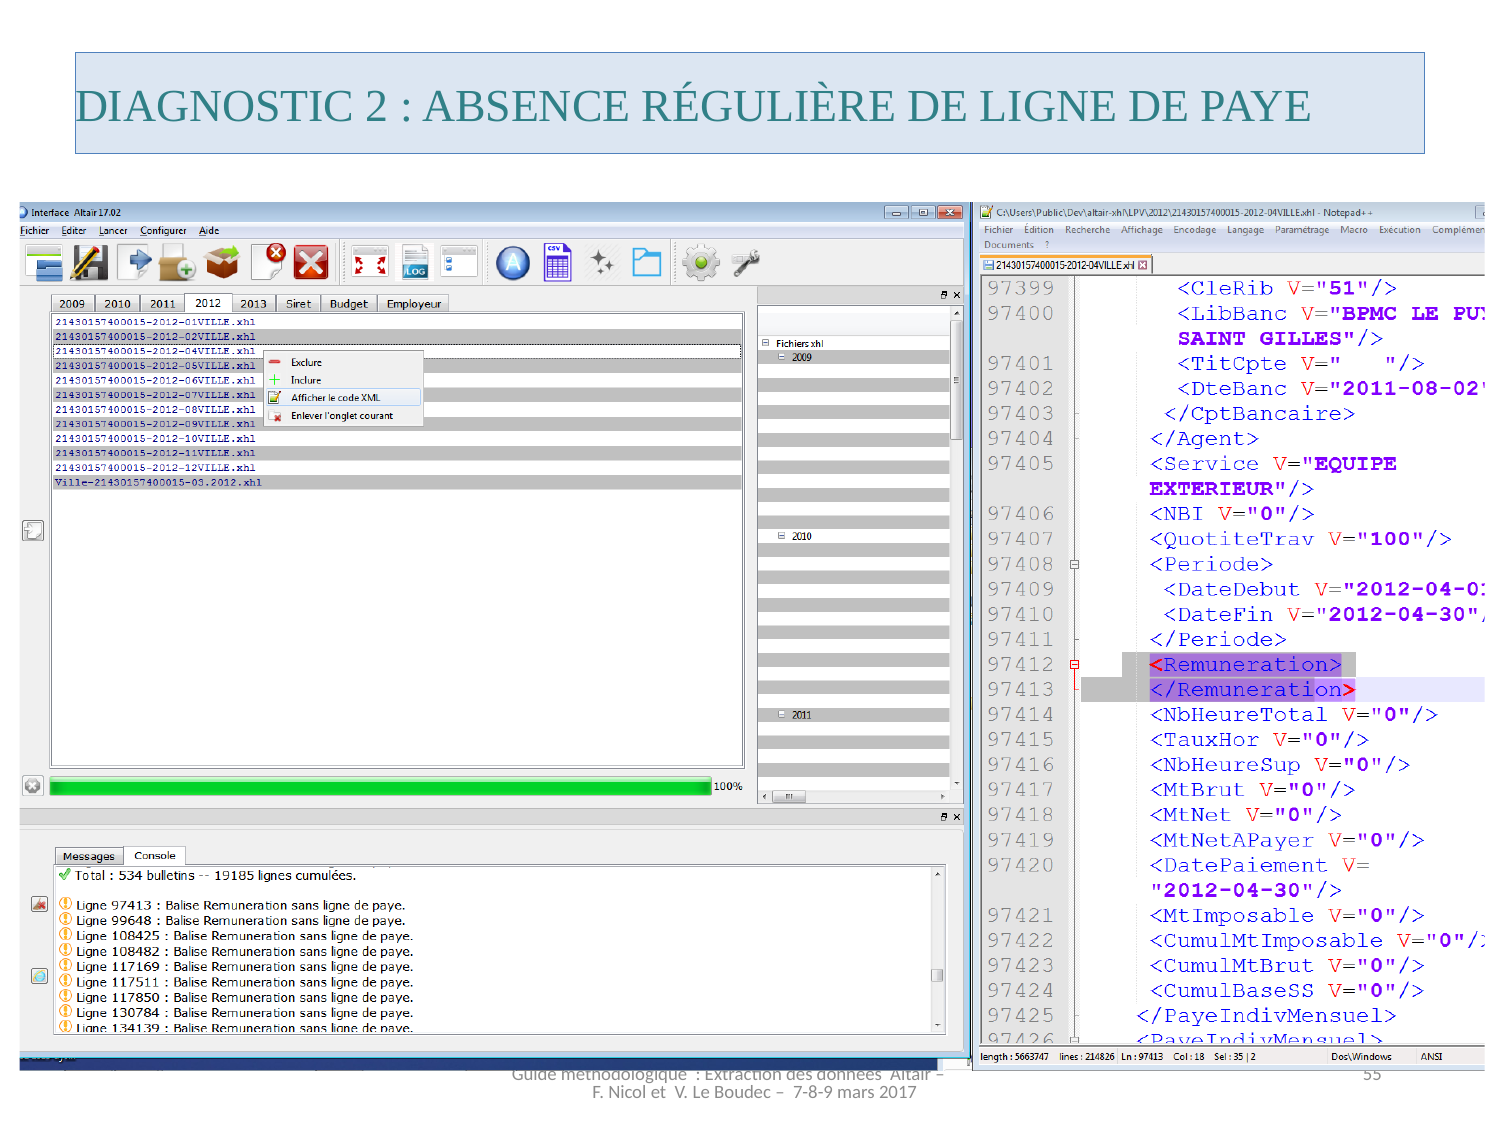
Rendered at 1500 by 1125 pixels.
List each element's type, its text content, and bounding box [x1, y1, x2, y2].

footer Guide méthodologique : Extraction des données Altaïr – F. Nicol et V. Le Boudec – 7-8-9 mars 2017 [496, 1076, 1004, 1103]
slide_number 55 [1059, 1076, 1397, 1103]
picture [19, 202, 1485, 1076]
text_box DIAGNOSTIC 2 : absence Régulière de ligne de paye [75, 52, 1425, 154]
